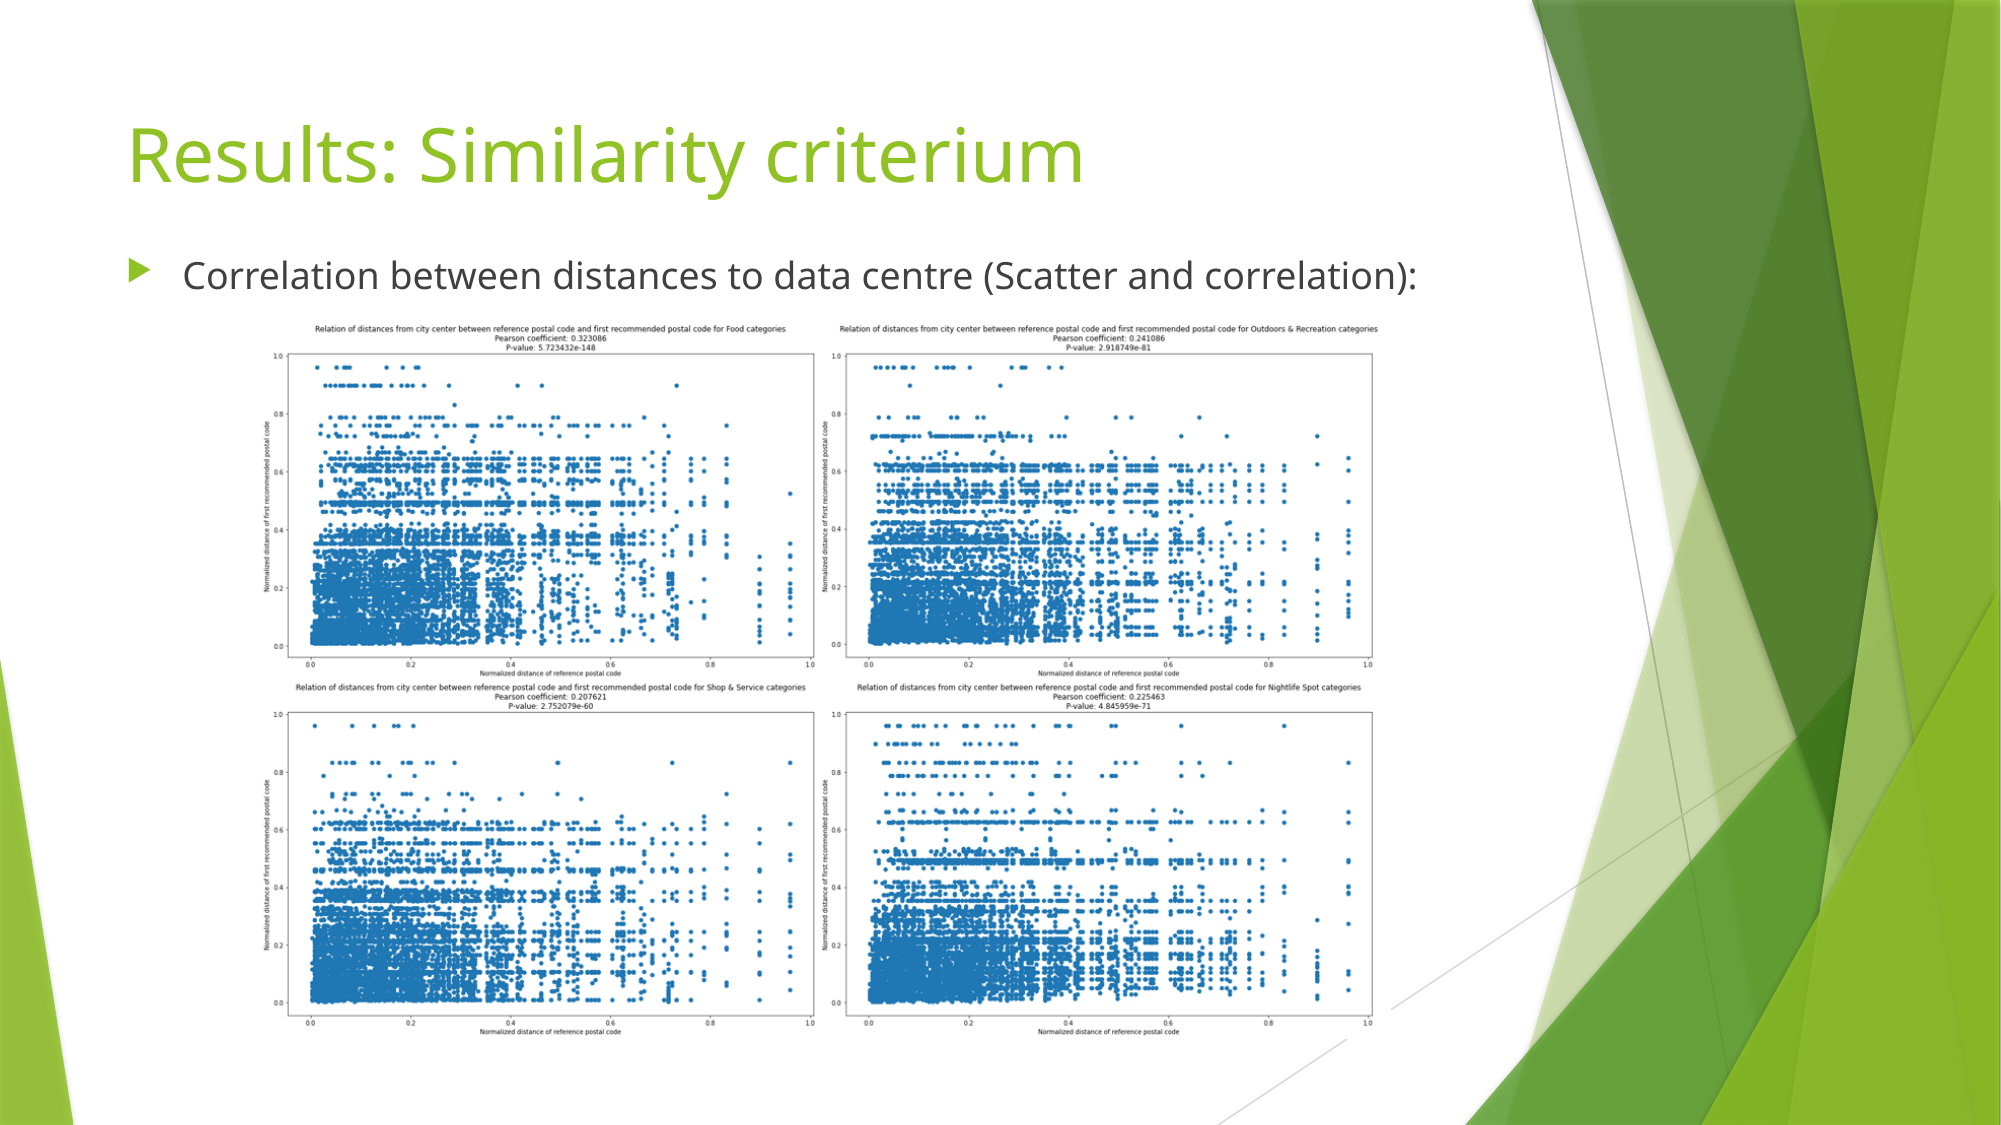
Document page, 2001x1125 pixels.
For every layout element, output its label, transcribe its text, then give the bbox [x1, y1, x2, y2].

picture [241, 316, 1392, 1039]
list Correlation between distances to data centre (Scatter and correlation): [111, 244, 1522, 881]
title Results: Similarity criterium [111, 99, 1522, 244]
